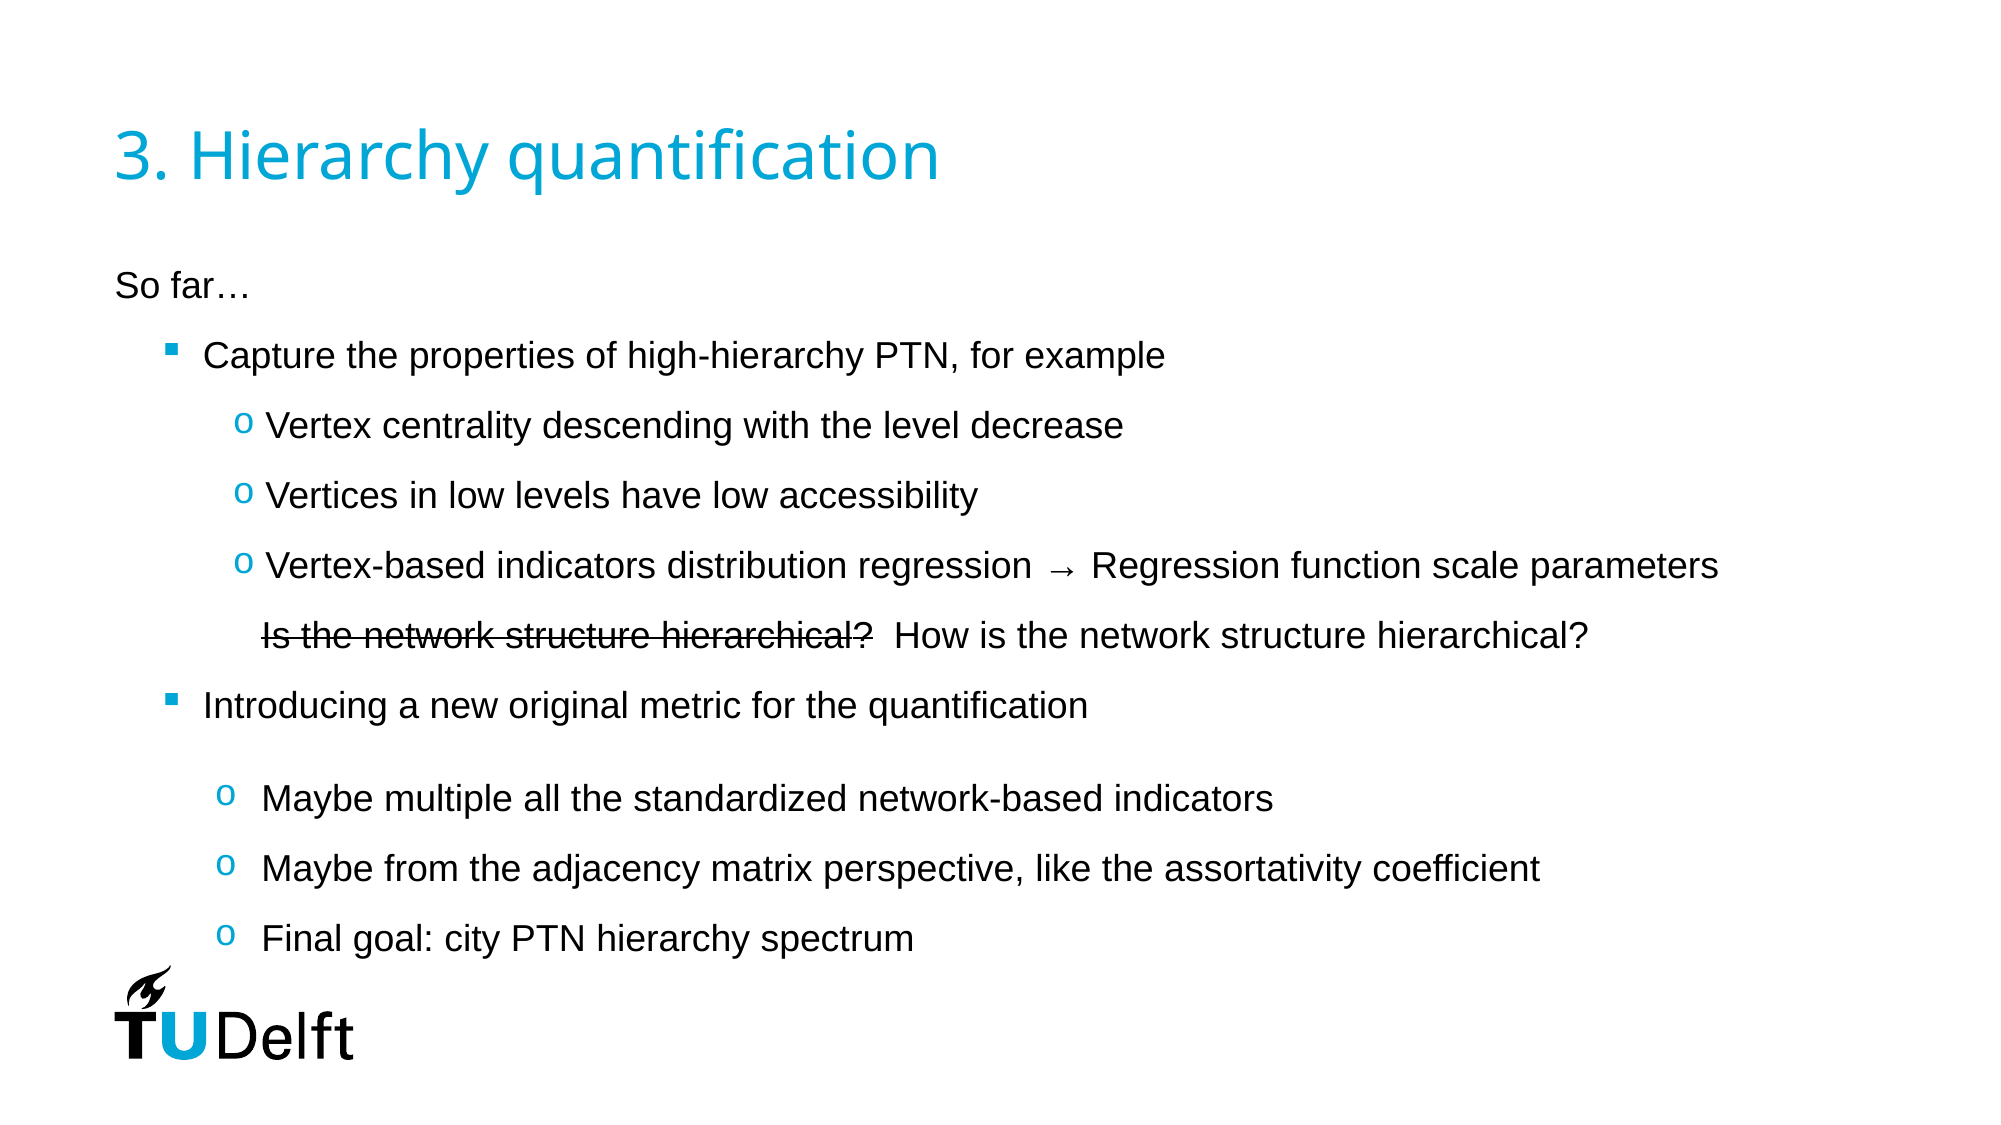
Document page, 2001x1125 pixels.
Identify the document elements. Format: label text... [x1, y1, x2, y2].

list So far… Capture the properties of high-hierarchy PTN, for example Vertex centrality descending with the level decrease Vertices in low levels have low accessibility Vertex-based indicators distribution regression → Regression function scale parameters Is the network structure hierarchical? How is the network structure hierarchical? Introducing a new original metric for the quantification Maybe multiple all the standardized network-based indicators Maybe from the adjacency matrix perspective, like the assortativity coefficient Final goal: city PTN hierarchy spectrum [114, 260, 1883, 977]
title 3. Hierarchy quantification [114, 121, 1883, 203]
